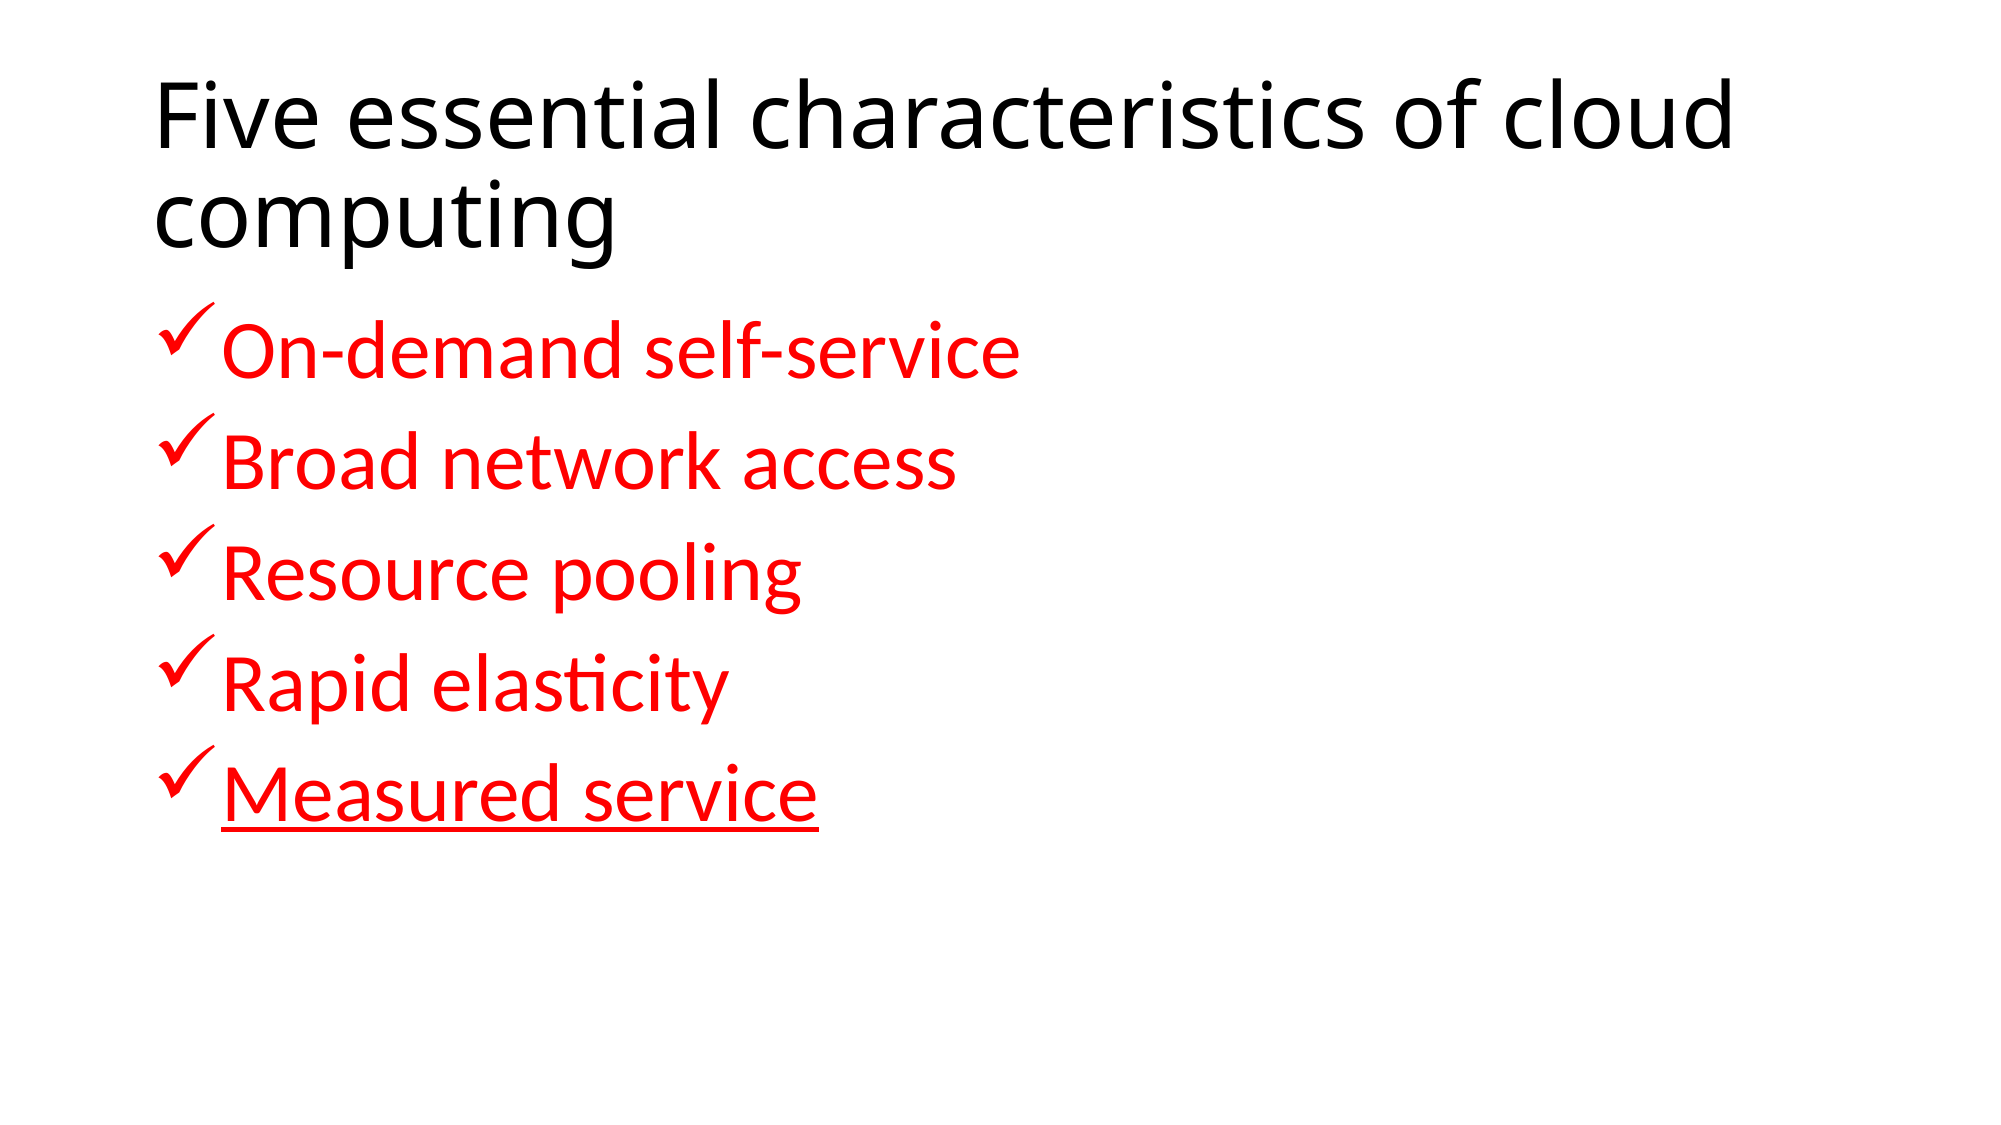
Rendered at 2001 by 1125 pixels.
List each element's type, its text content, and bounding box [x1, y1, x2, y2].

list On-demand self-service Broad network access Resource pooling Rapid elasticity Measured service [137, 299, 1863, 1014]
title Five essential characteristics of cloud computing [137, 59, 1863, 278]
